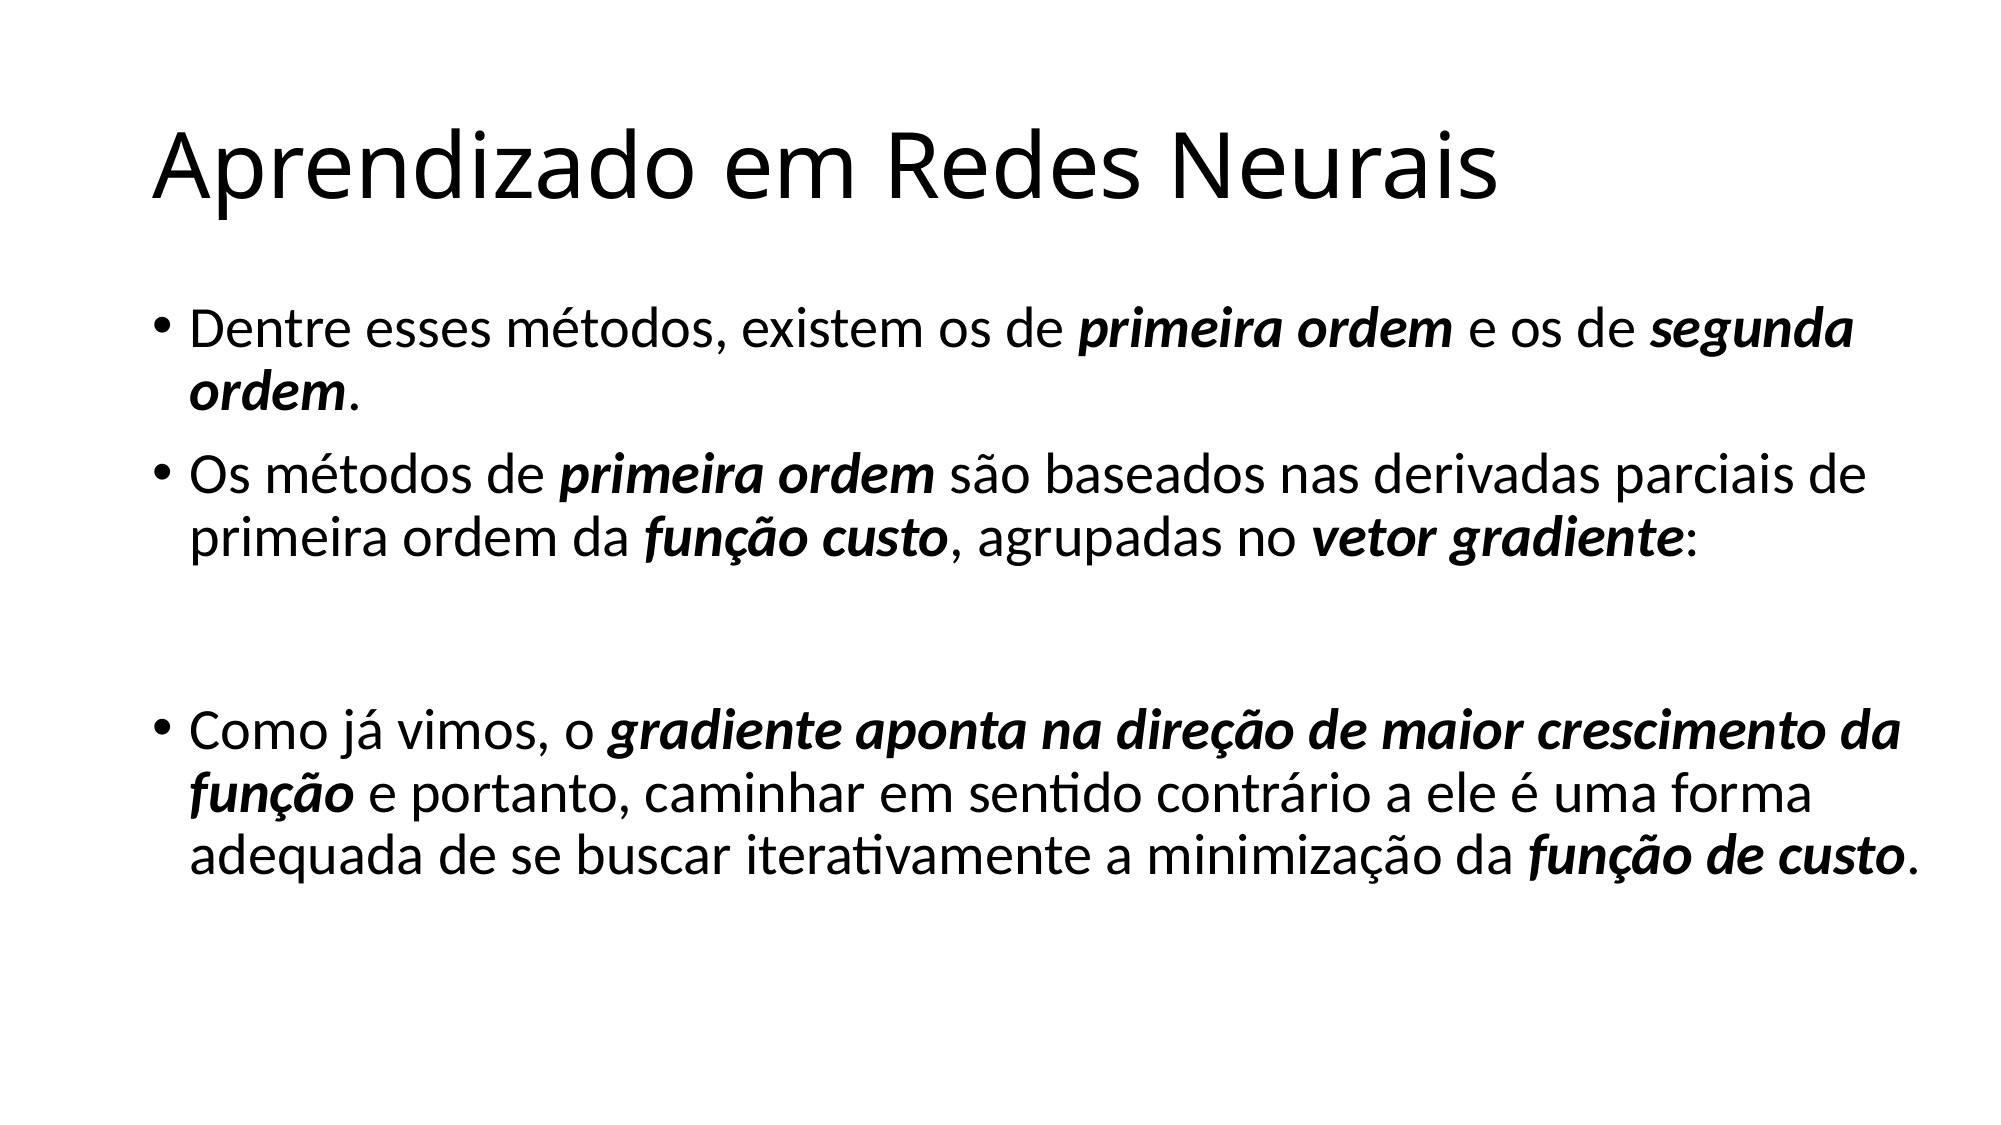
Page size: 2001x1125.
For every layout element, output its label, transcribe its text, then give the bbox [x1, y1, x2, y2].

title Aprendizado em Redes Neurais [137, 59, 1863, 278]
